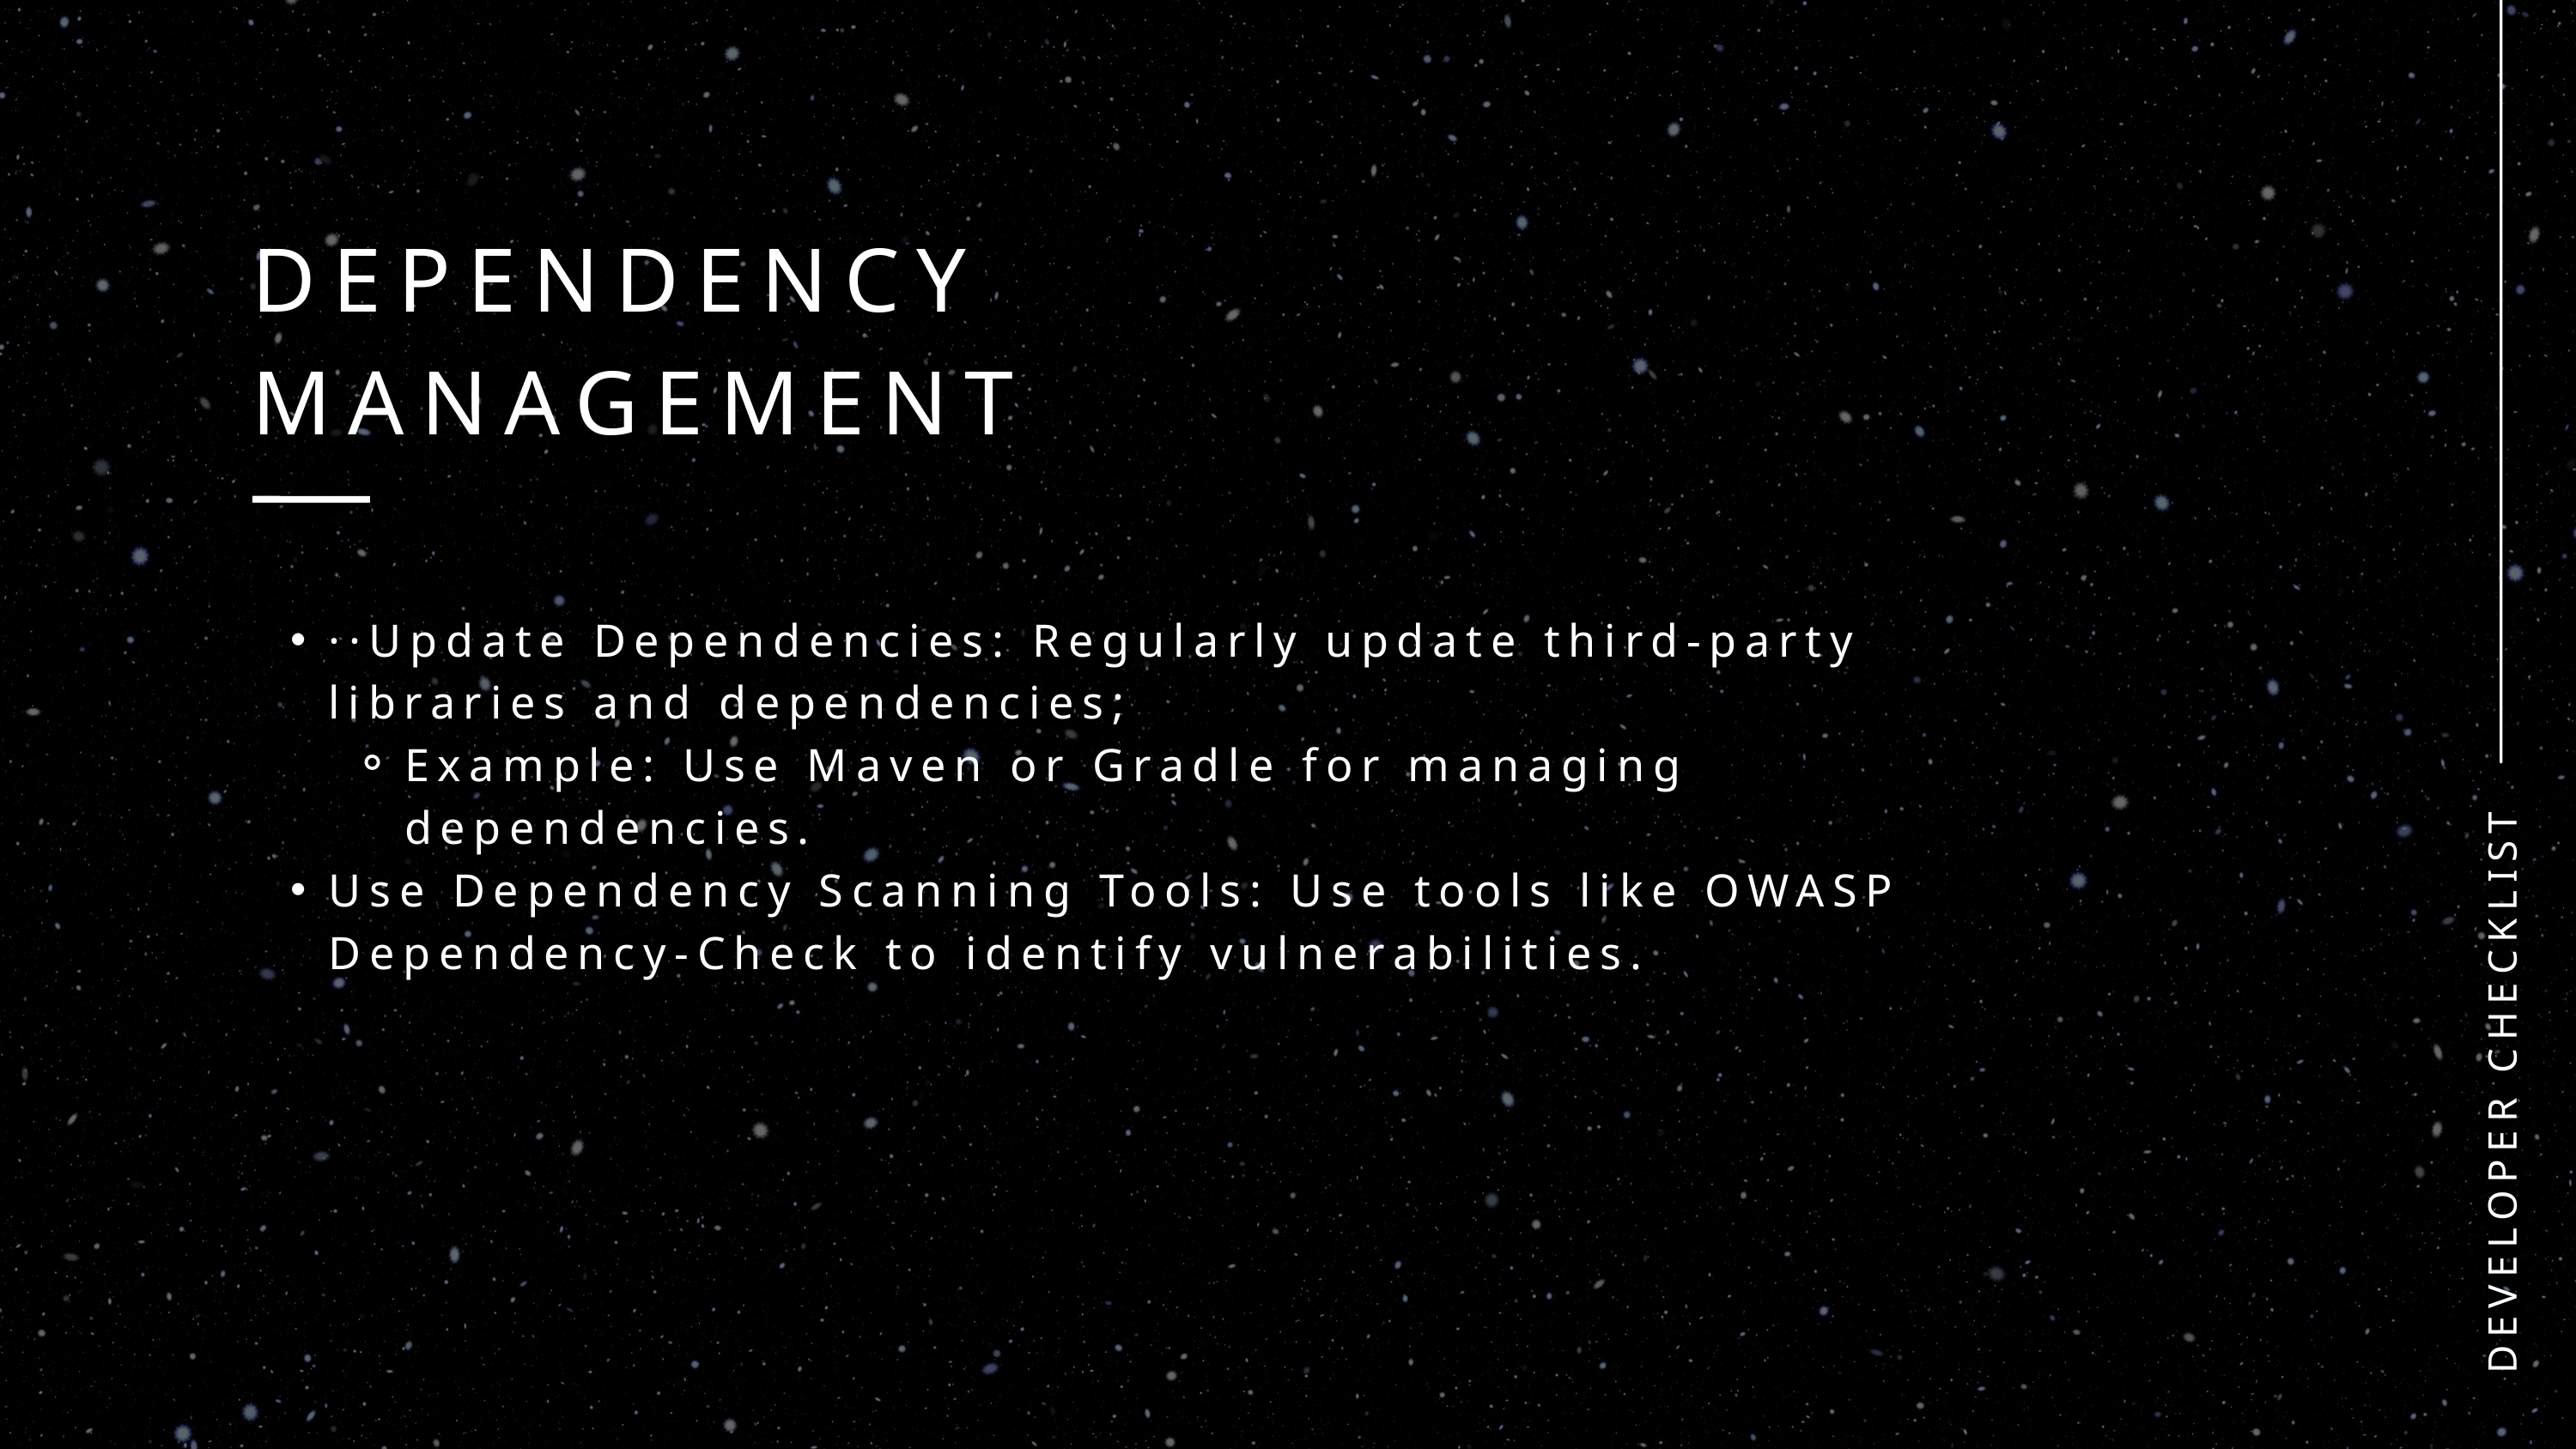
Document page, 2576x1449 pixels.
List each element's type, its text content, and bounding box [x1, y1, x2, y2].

text_box DEPENDENCY MANAGEMENT [252, 206, 1288, 453]
text_box ··Update Dependencies: Regularly update third-party libraries and dependencies; Example: Use Maven or Gradle for managing dependencies. Use Dependency Scanning Tools: Use tools like OWASP Dependency-Check to identify vulnerabilities. [252, 603, 2036, 1104]
text_box [0, 0, 2576, 1449]
text_box DEVELOPER CHECKLIST [2469, 762, 2525, 1374]
